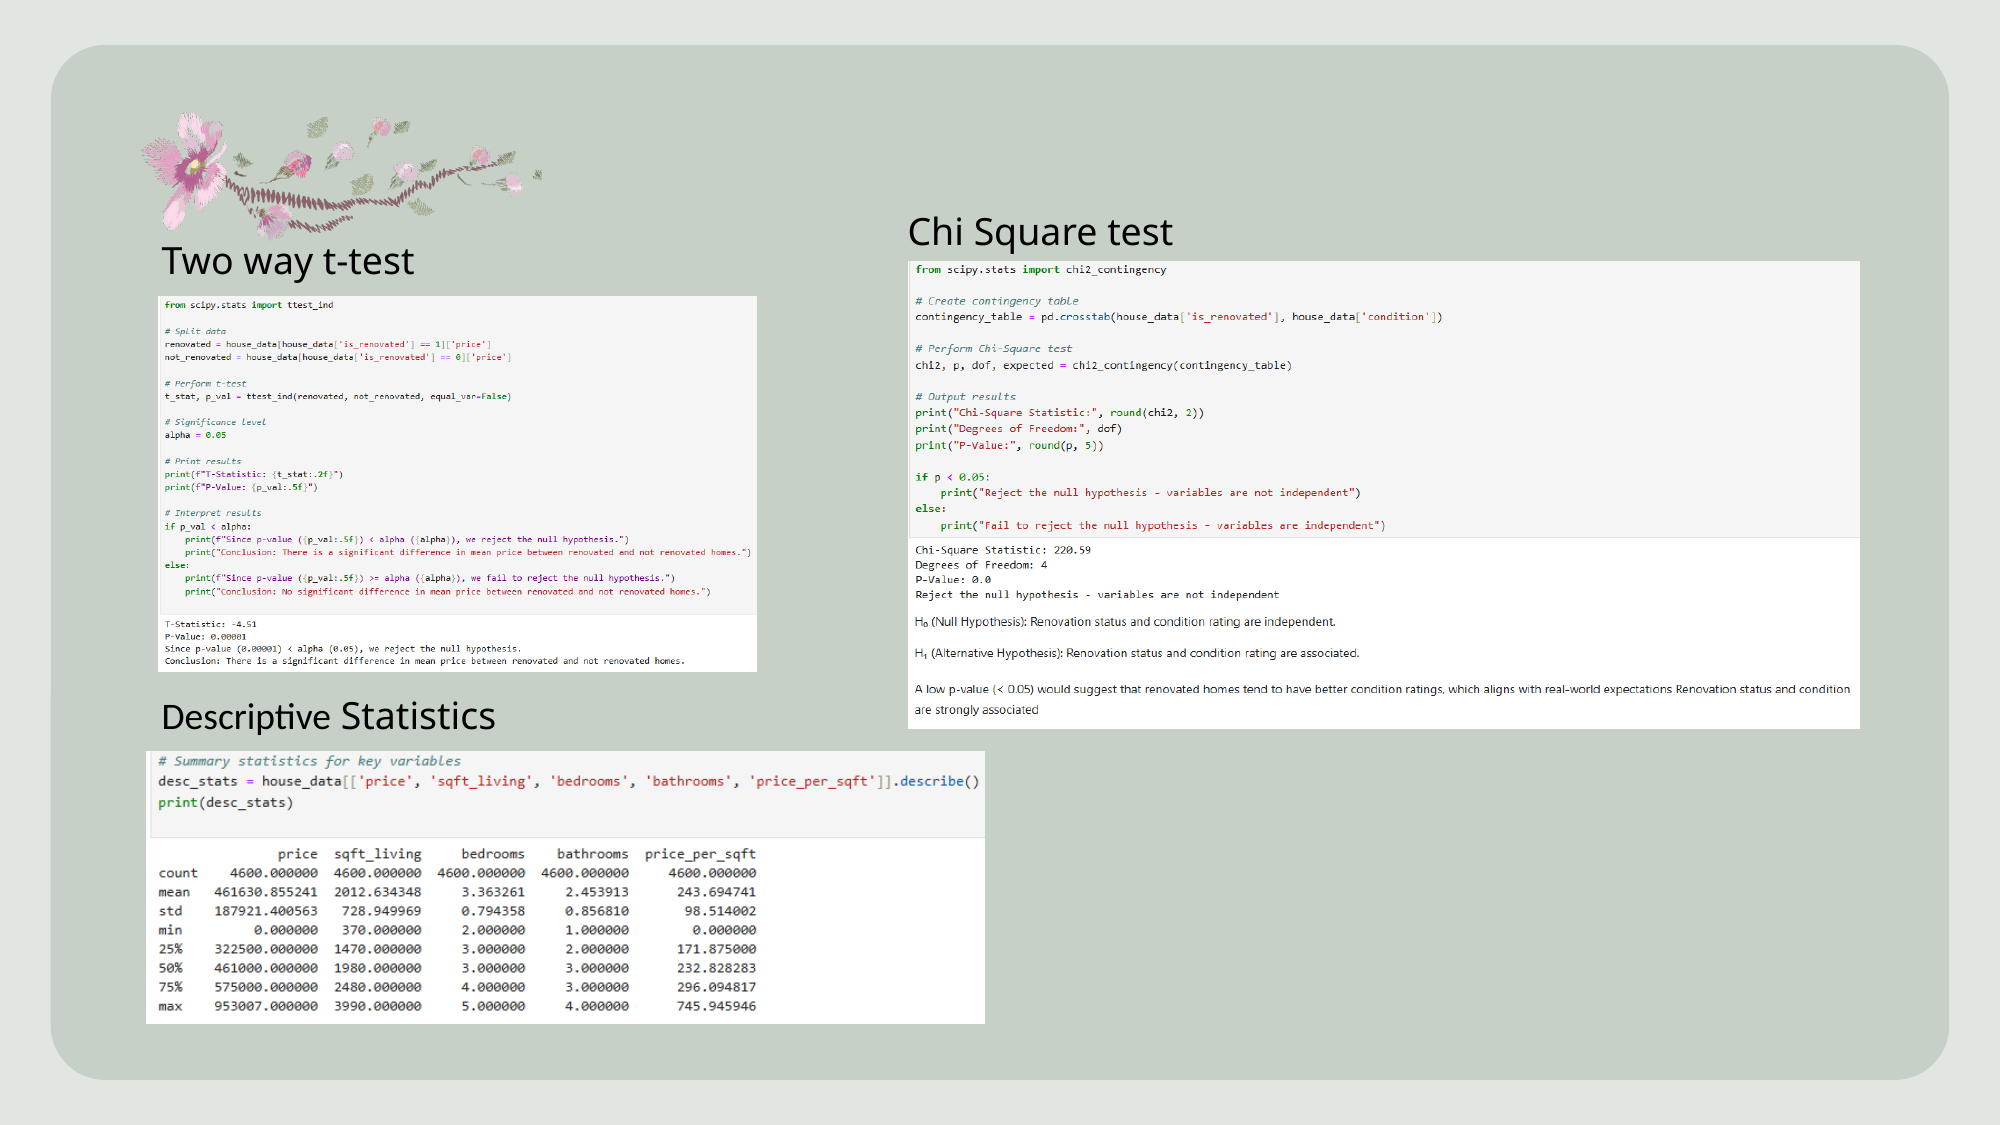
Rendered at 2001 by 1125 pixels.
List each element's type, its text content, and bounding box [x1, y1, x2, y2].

text_box Chi Square test [892, 201, 1243, 261]
picture [121, 77, 542, 243]
text_box Two way t-test [146, 229, 660, 289]
picture [146, 751, 985, 1024]
picture [908, 112, 1874, 1013]
text_box Descriptive Statistics [146, 685, 785, 745]
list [158, 296, 757, 672]
